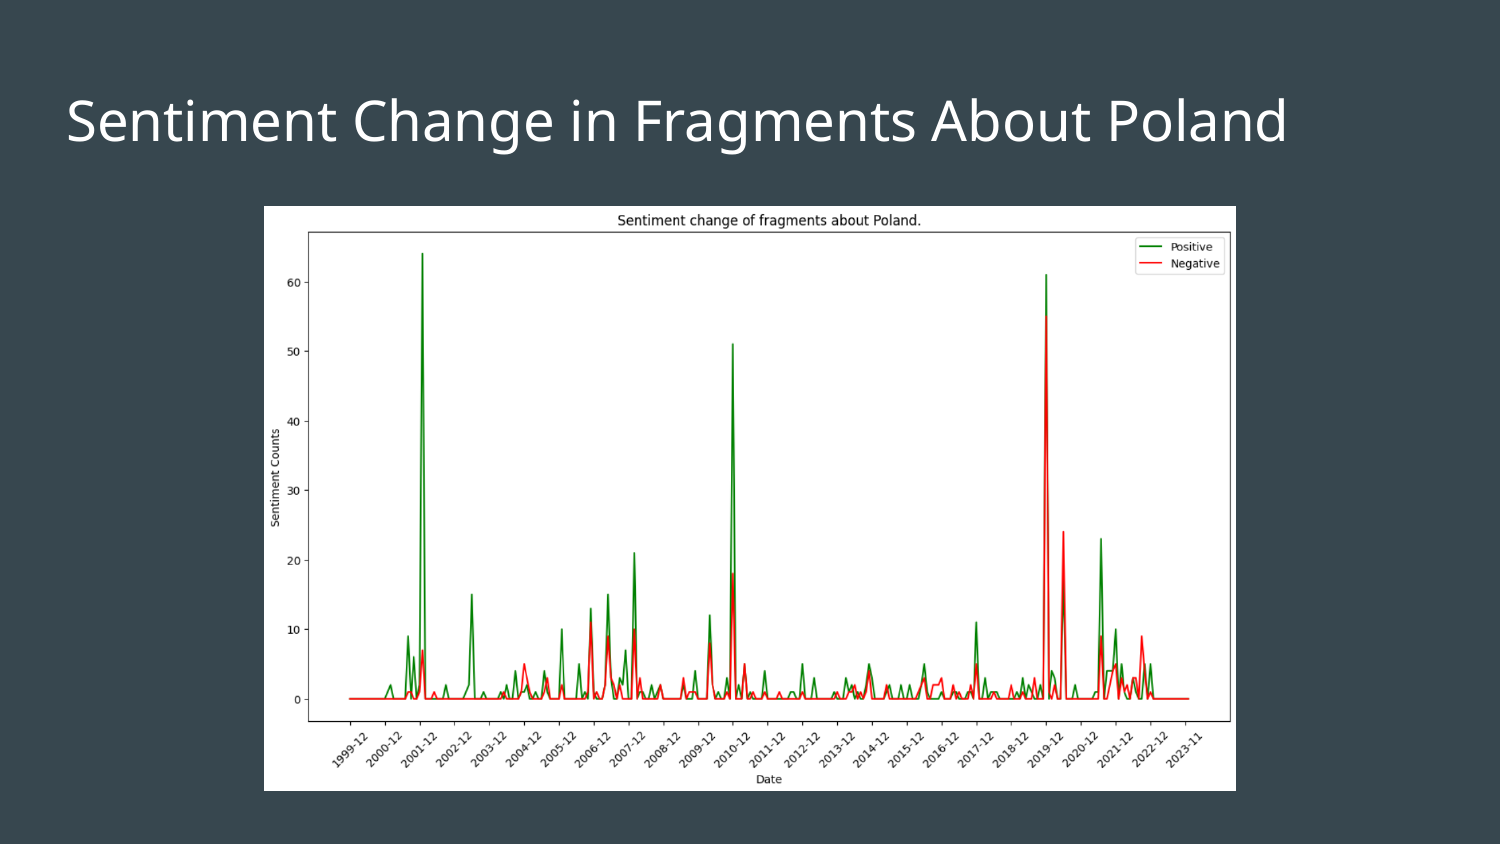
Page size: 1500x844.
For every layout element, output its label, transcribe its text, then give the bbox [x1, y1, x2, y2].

title Sentiment Change in Fragments About Poland [51, 69, 1449, 207]
picture [263, 206, 1236, 791]
